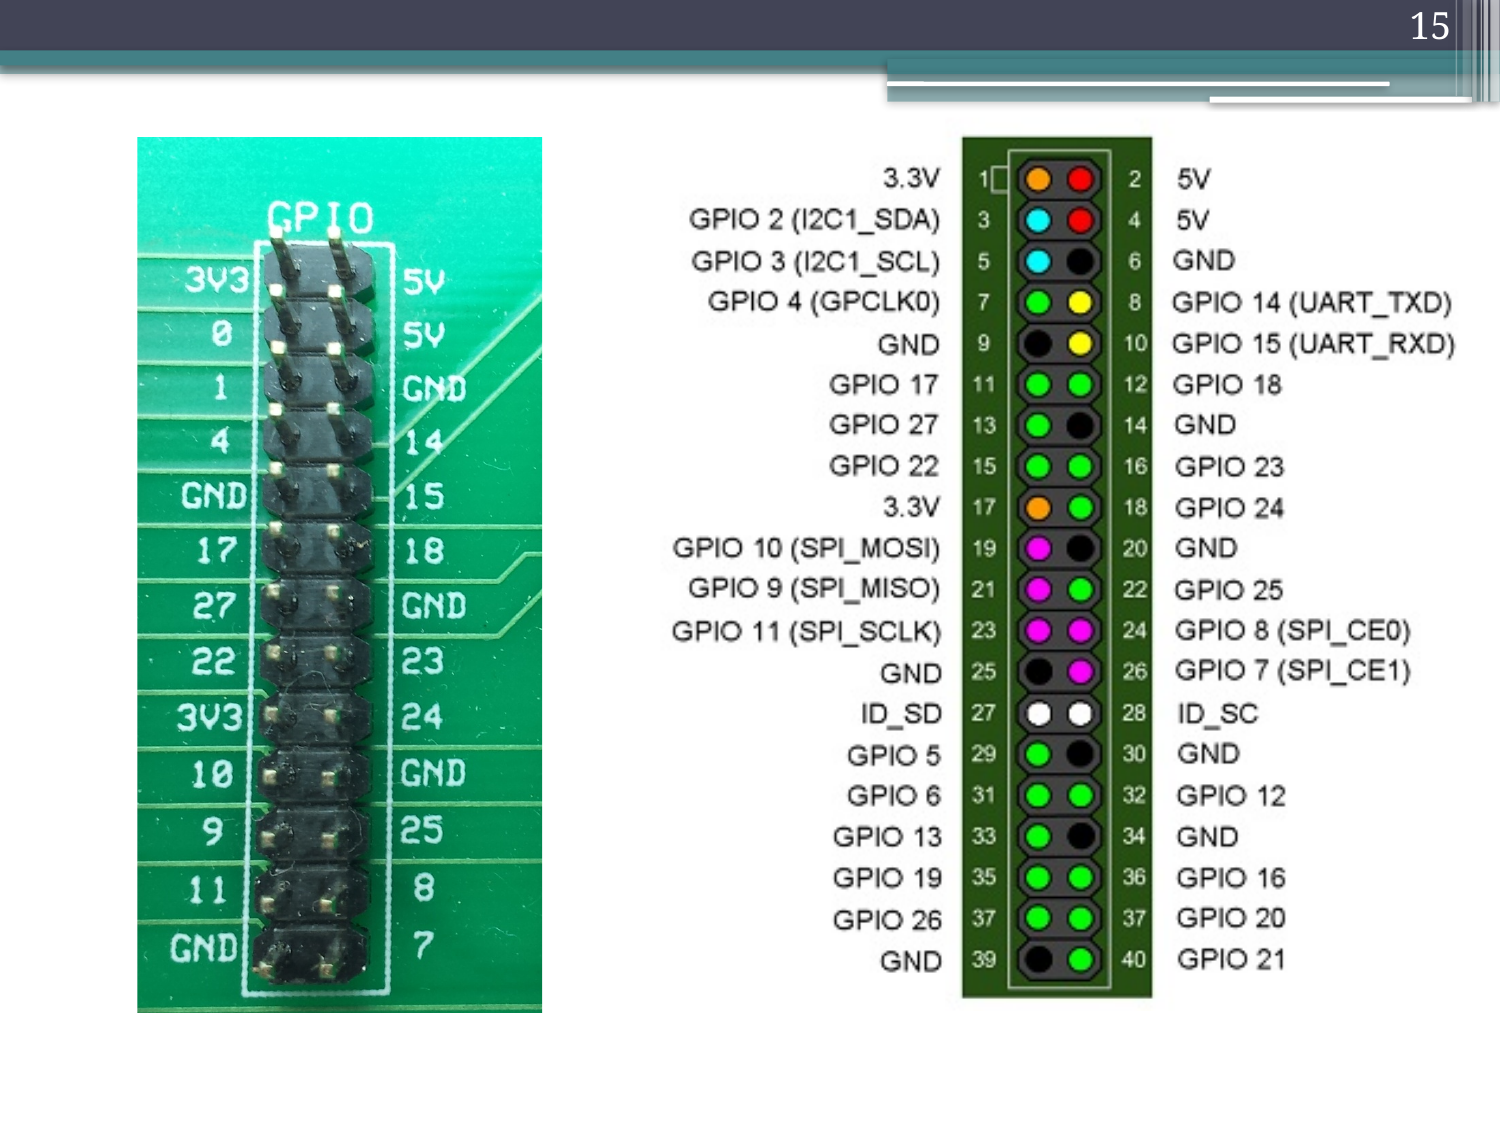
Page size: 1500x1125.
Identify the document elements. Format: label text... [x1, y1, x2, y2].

picture [649, 112, 1494, 1011]
picture [137, 137, 543, 1013]
slide_number 15 [1341, 0, 1466, 61]
